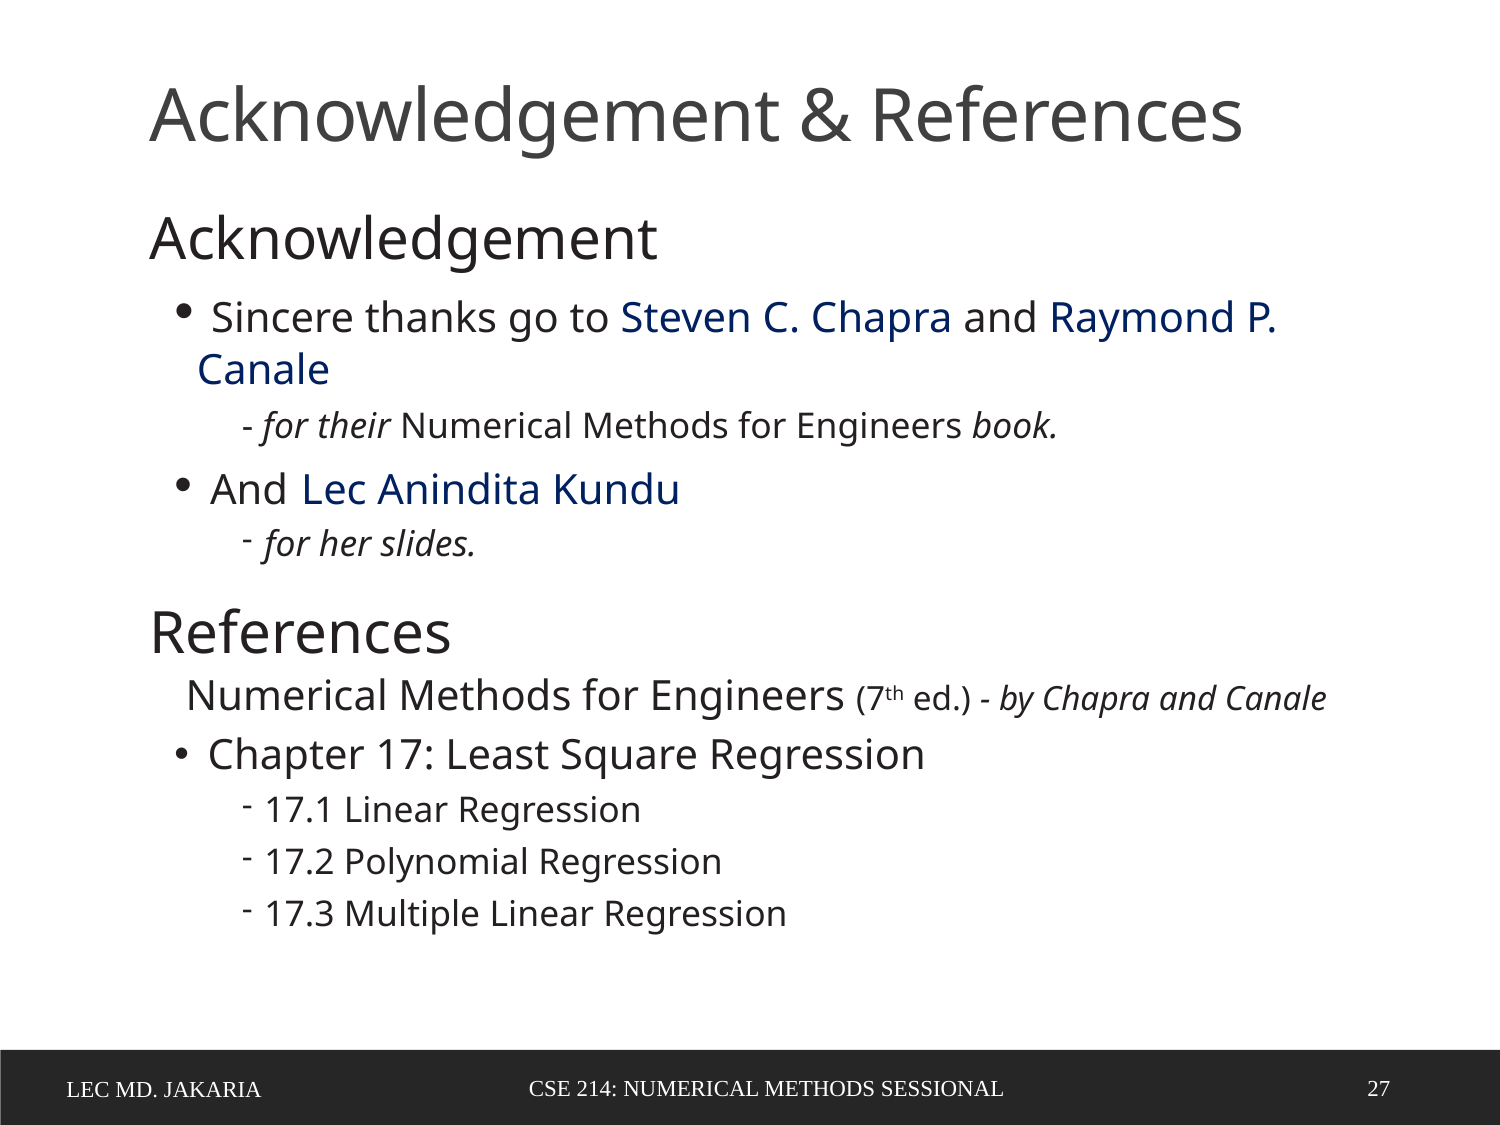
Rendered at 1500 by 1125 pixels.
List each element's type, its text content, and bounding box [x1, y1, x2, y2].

slide_number 27 [1352, 1057, 1449, 1118]
text_box Acknowledgement Sincere thanks go to Steven C. Chapra and Raymond P. Canale - for their Numerical Methods for Engineers book. And Lec Anindita Kundu for her slides. References Numerical Methods for Engineers (7th ed.) - by Chapra and Canale Chapter 17: Least Square Regression 17.1 Linear Regression 17.2 Polynomial Regression 17.3 Multiple Linear Regression [134, 186, 1404, 1010]
text_box Acknowledgement & References [135, 71, 1373, 186]
footer Lec MD. Jakaria [51, 1058, 535, 1119]
text_box CSE 214: Numerical Methods Sessional [497, 1057, 1037, 1118]
